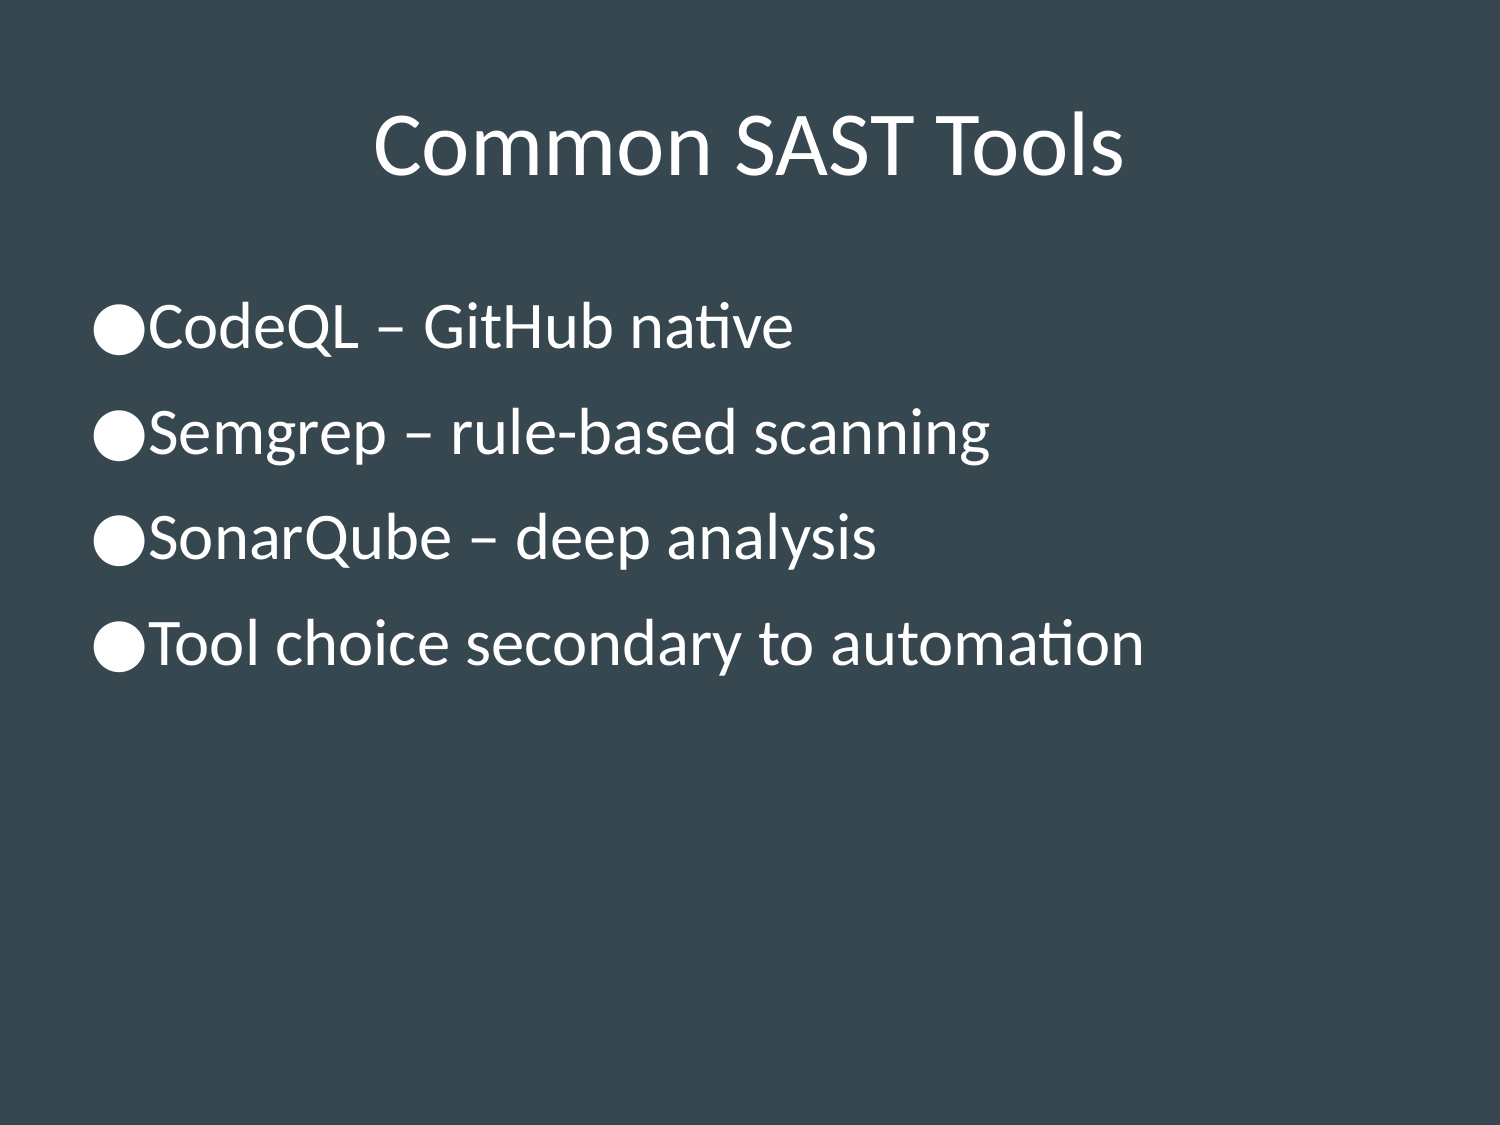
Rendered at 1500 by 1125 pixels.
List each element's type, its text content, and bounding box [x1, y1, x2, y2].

list CodeQL – GitHub native Semgrep – rule-based scanning SonarQube – deep analysis Tool choice secondary to automation [75, 262, 1425, 1005]
title Common SAST Tools [75, 45, 1425, 233]
